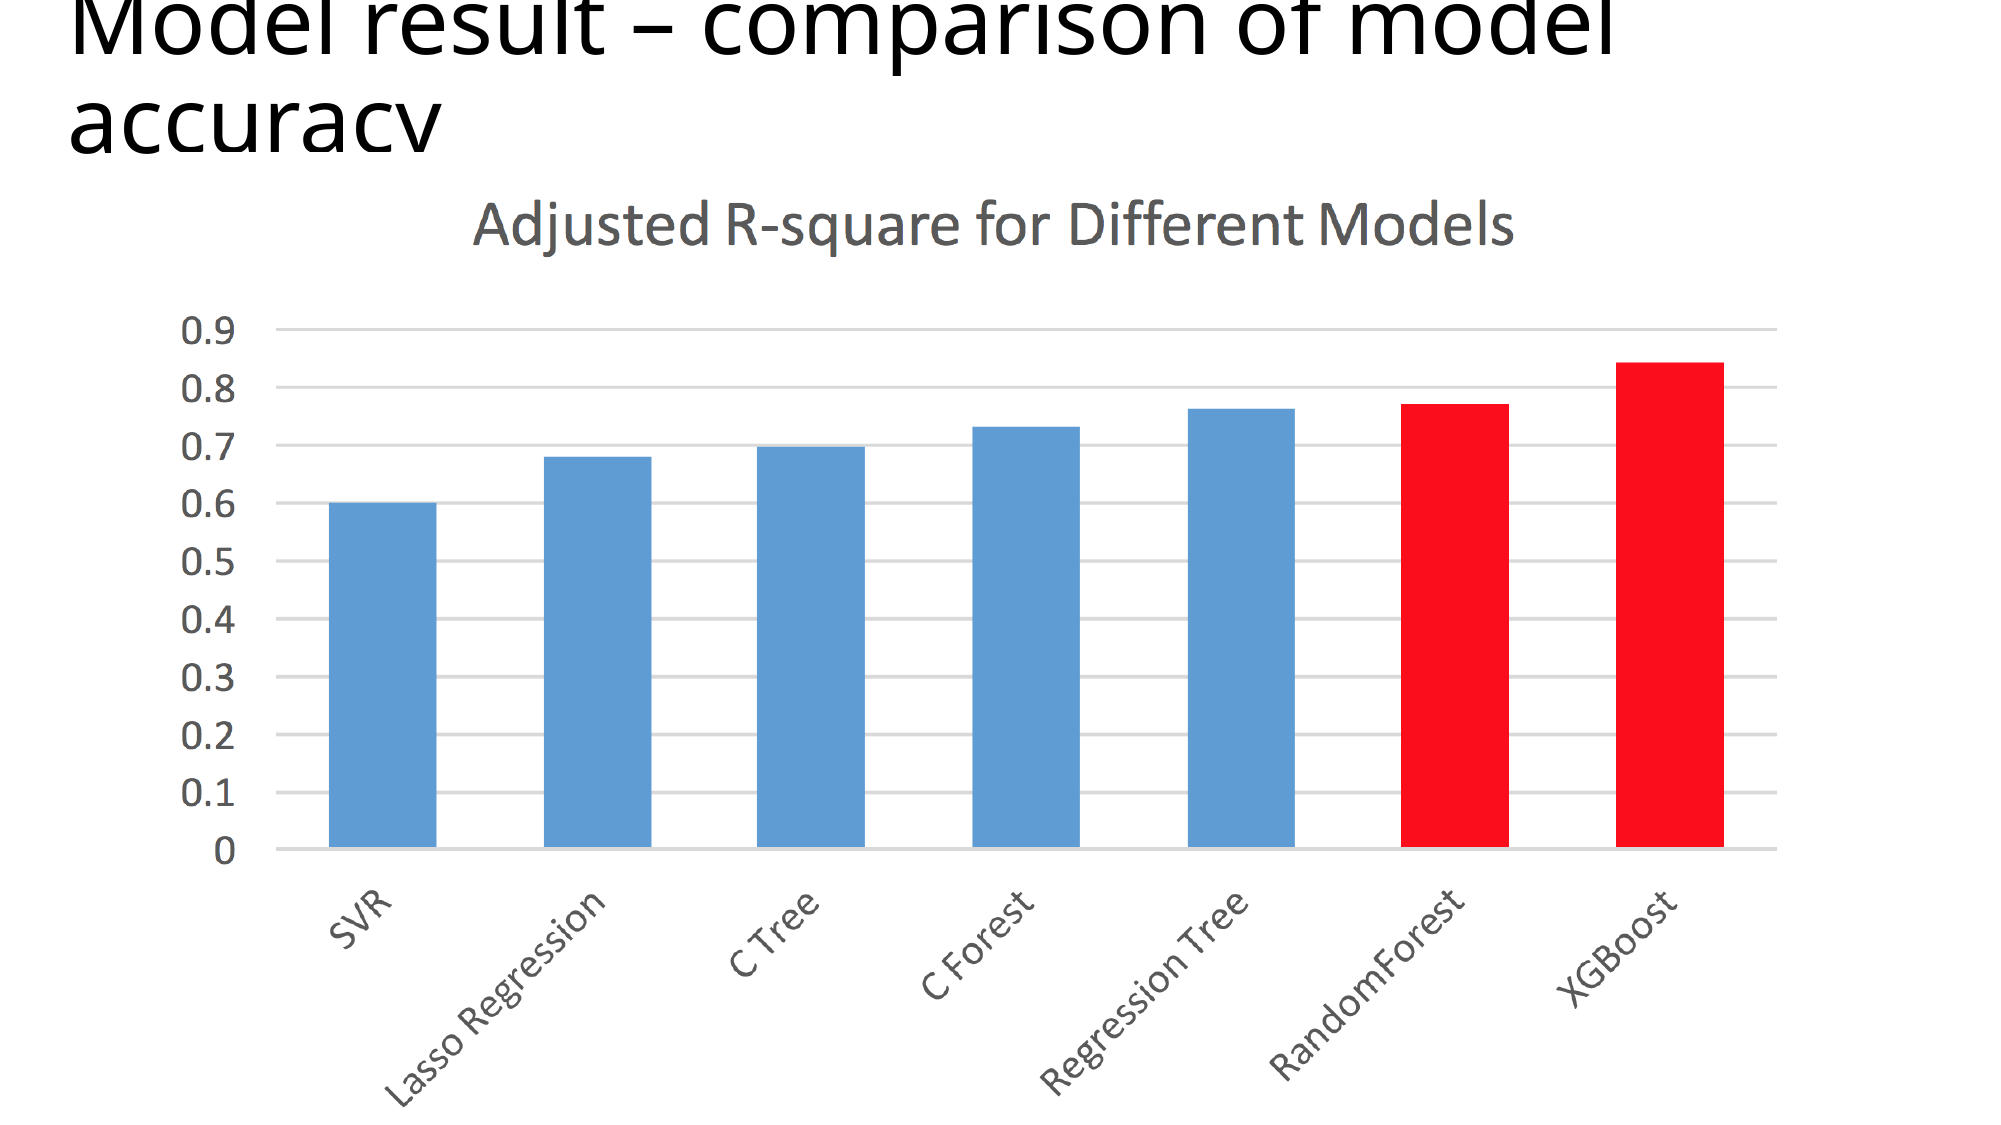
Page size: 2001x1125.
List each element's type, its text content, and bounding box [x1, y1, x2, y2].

title Model result – comparison of model accuracy [52, 0, 1778, 184]
picture [163, 152, 1806, 1125]
